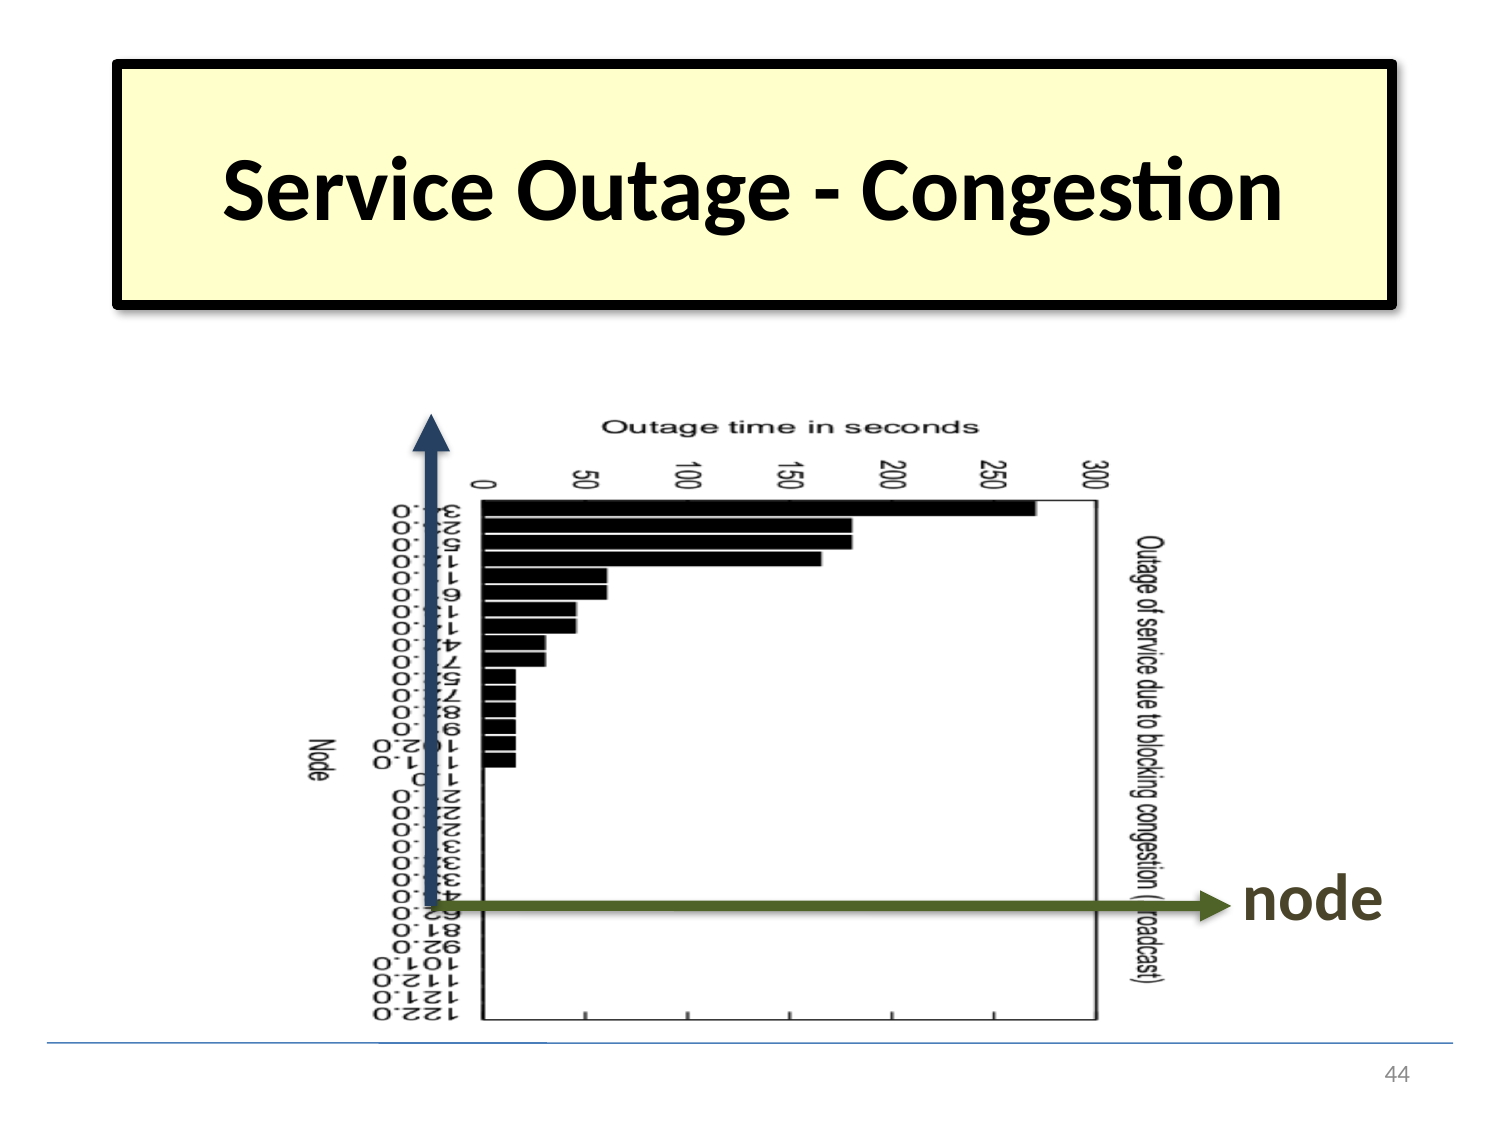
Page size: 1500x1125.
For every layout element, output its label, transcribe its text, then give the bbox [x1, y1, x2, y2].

text_box Service Outage - Congestion [117, 63, 1393, 305]
slide_number 44 [1074, 1051, 1425, 1103]
text_box node [1206, 846, 1399, 942]
picture [433, 266, 1070, 905]
picture [433, 907, 1070, 1125]
